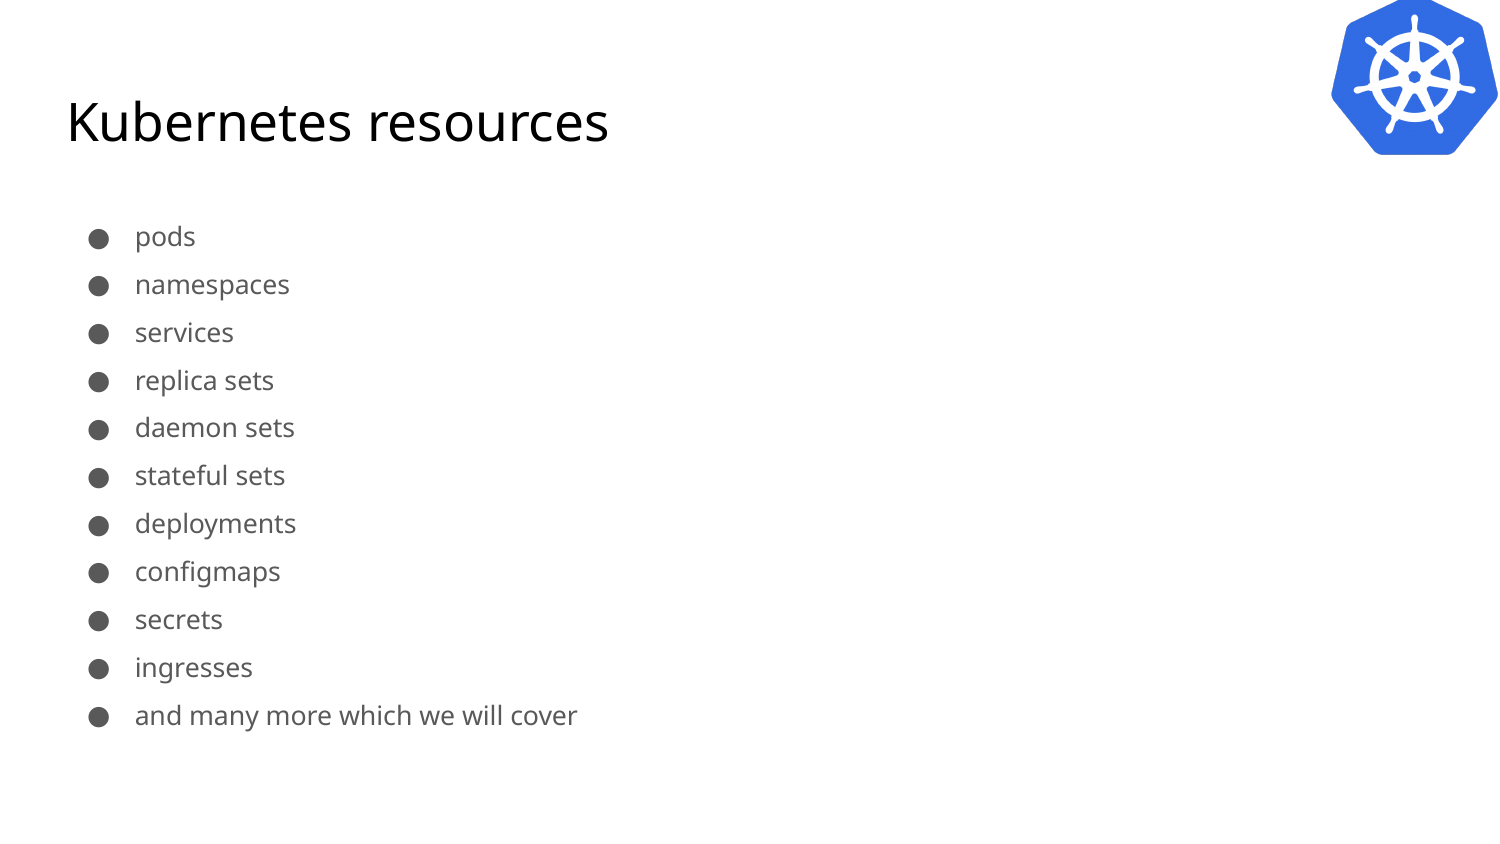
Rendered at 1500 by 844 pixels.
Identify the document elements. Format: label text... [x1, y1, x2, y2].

picture [1329, 0, 1500, 157]
title Kubernetes resources [51, 72, 1449, 167]
list pods namespaces services replica sets daemon sets stateful sets deployments configmaps secrets ingresses and many more which we will cover [51, 189, 1449, 750]
